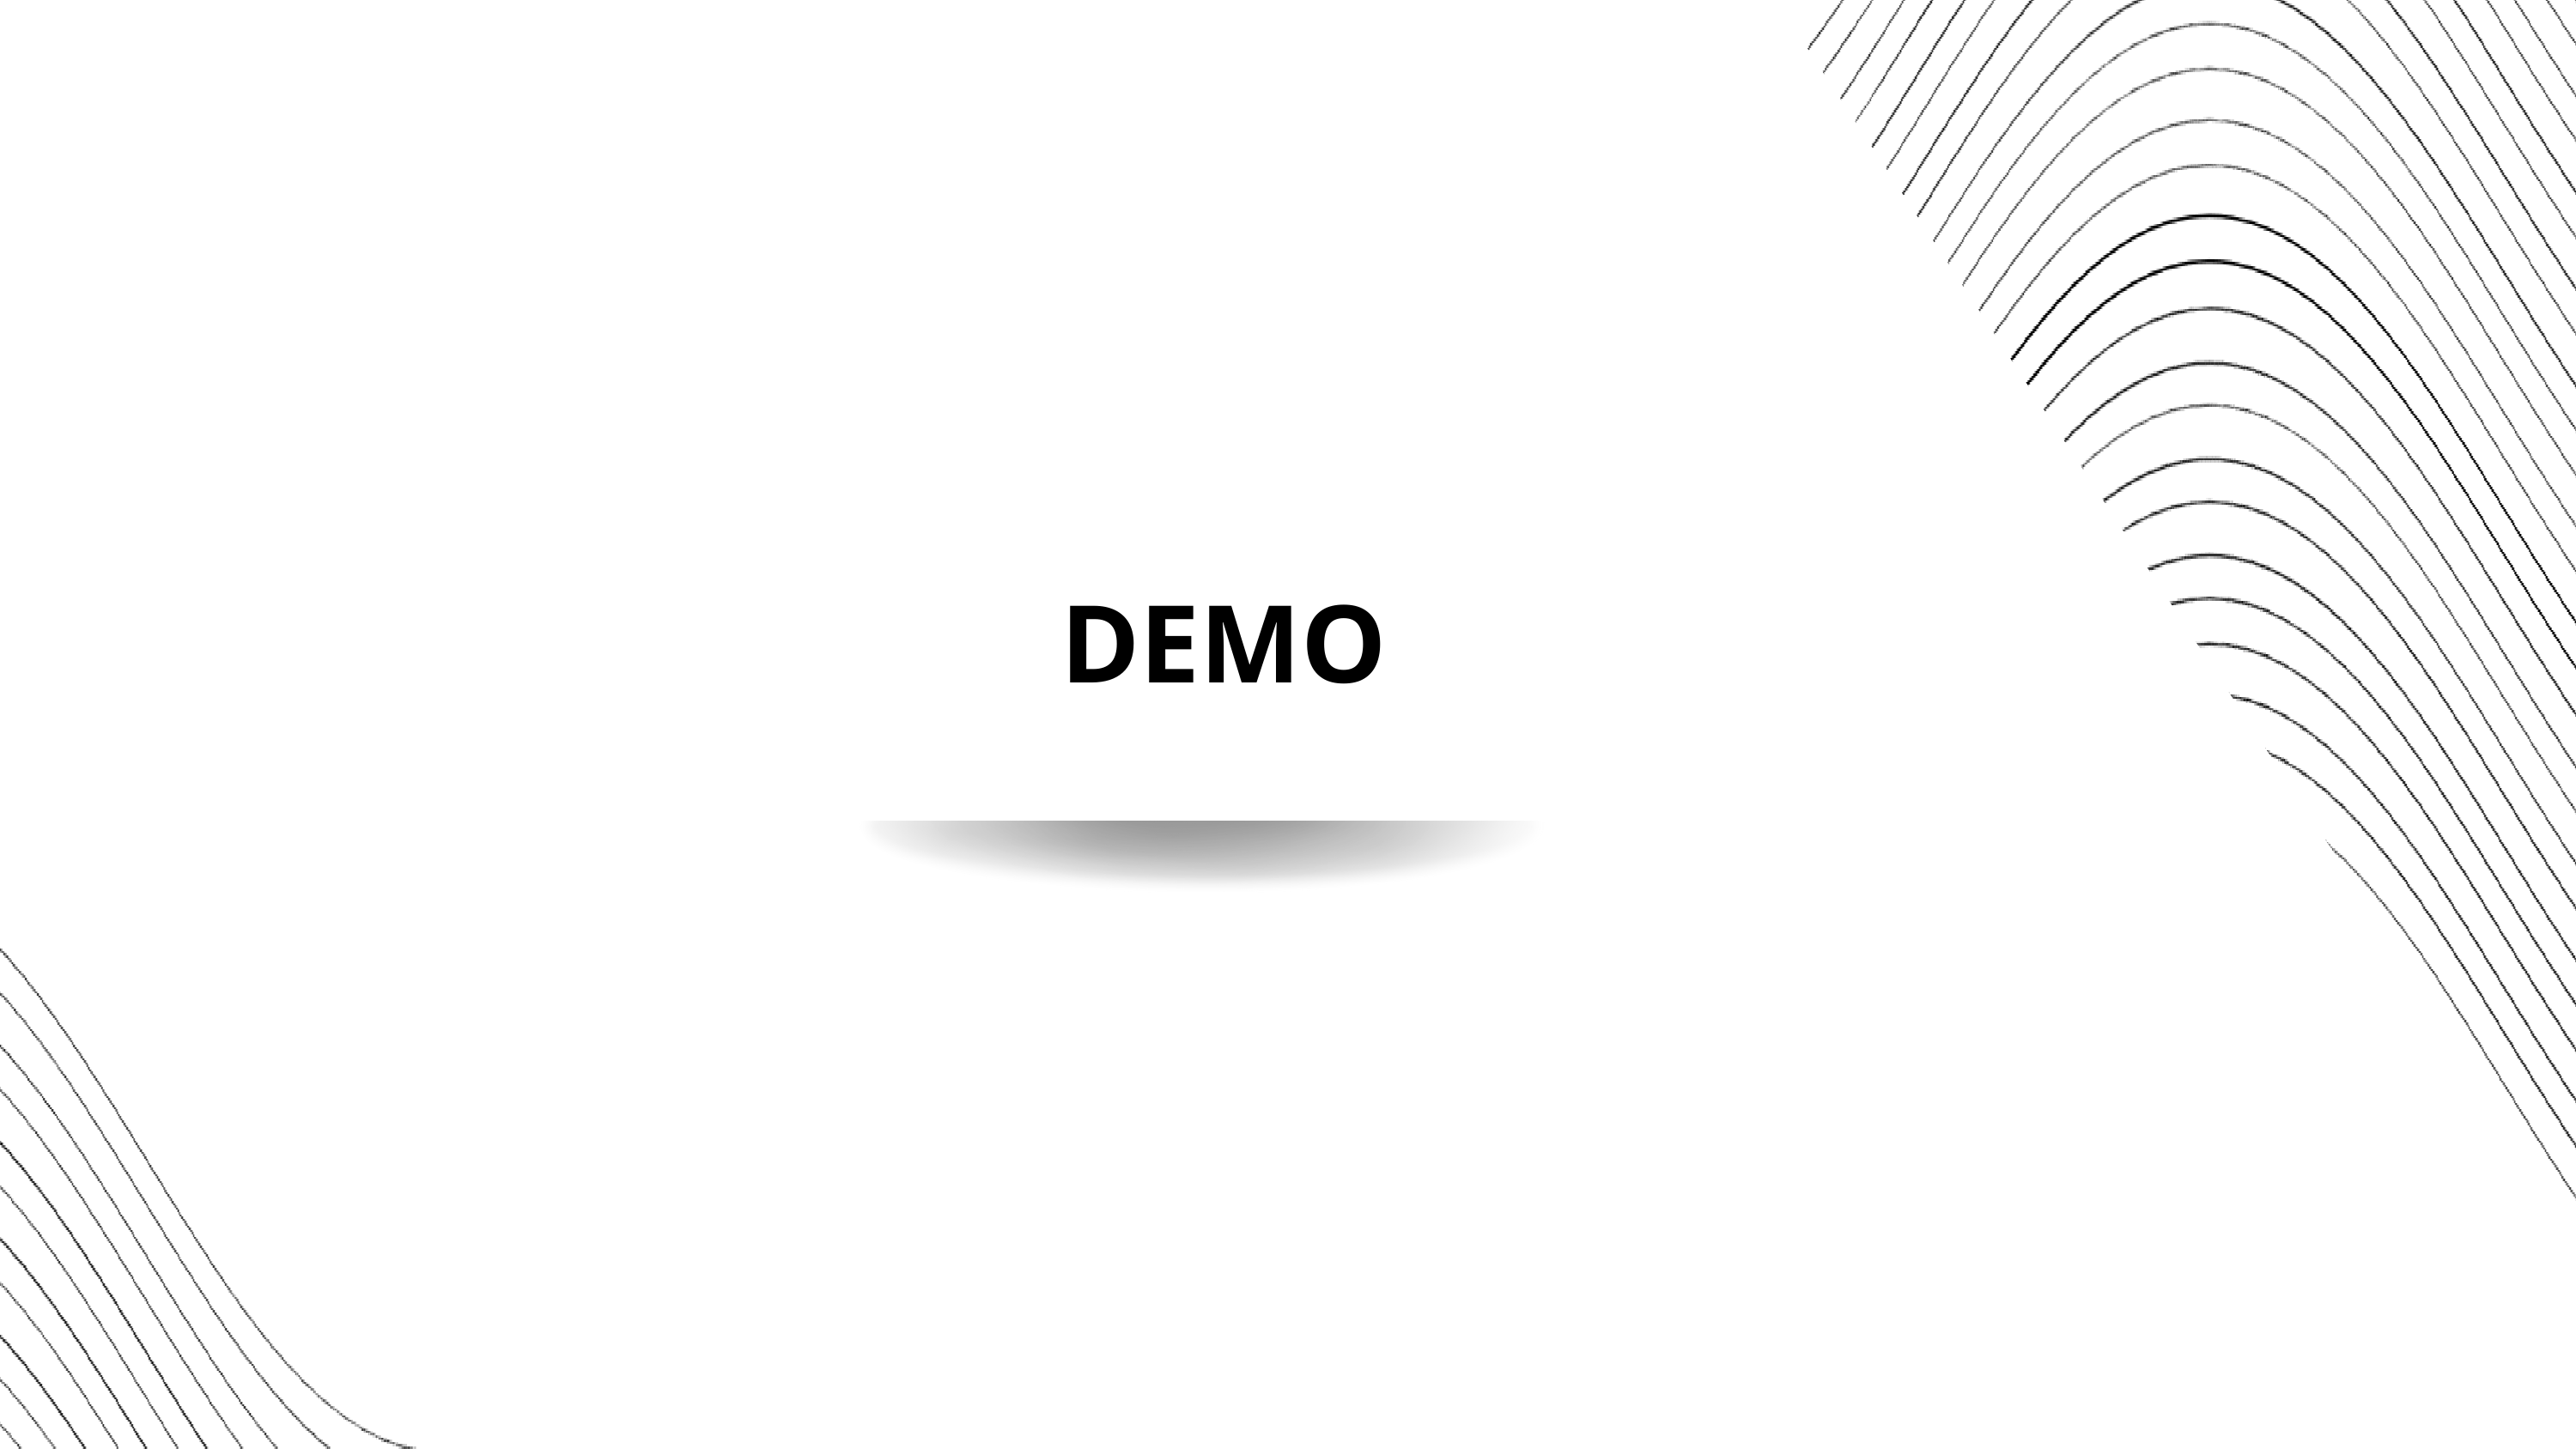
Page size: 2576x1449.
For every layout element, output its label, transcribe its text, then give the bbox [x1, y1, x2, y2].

text_box [858, 821, 1546, 894]
text_box [0, 864, 434, 1449]
text_box [1779, 0, 2576, 1223]
text_box DEMO [440, 619, 2008, 705]
